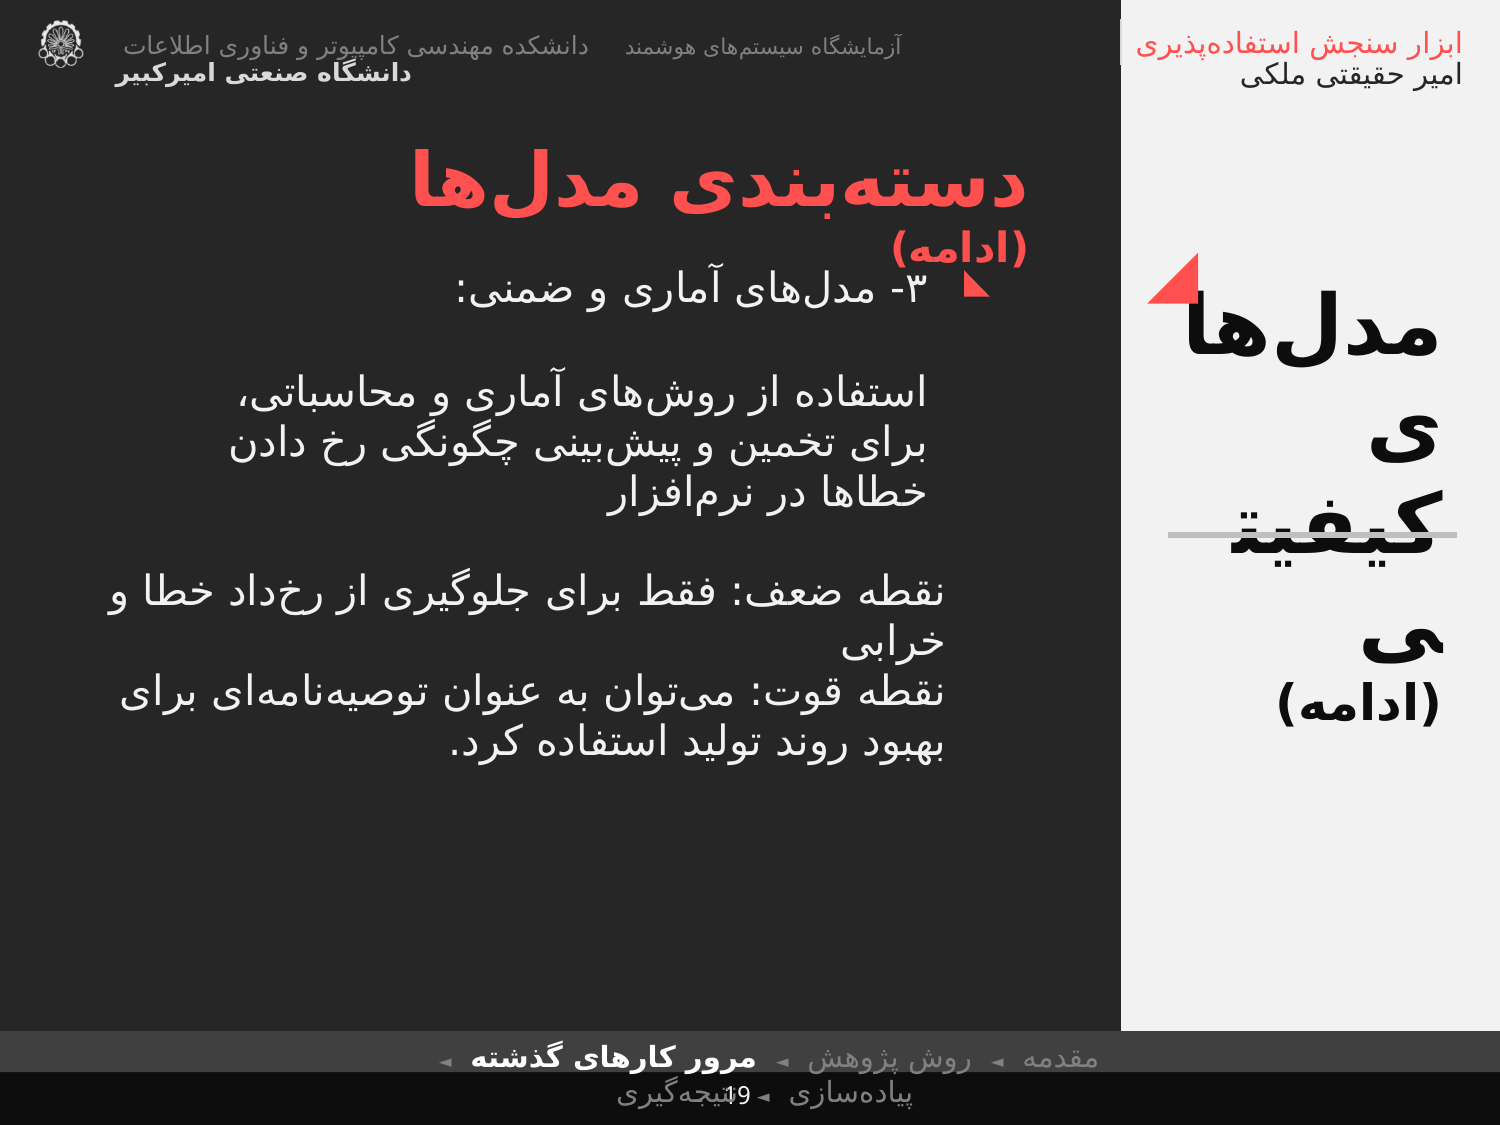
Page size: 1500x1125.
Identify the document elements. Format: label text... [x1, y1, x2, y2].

text_box استفاده از روش‌های آماری و محاسباتی، برای تخمین و پیش‌بینی چگونگی رخ دادن خطاها در نرم‌افزار [192, 357, 943, 523]
text_box دسته‌بندی مدل‌ها (ادامه) [231, 123, 1044, 236]
text_box مدل‌های کیفیتی (ادامه) [1163, 263, 1458, 533]
slide_number 19 [568, 1073, 906, 1115]
text_box نقطه ضعف: فقط برای جلوگیری از رخ‌داد خطا و خرابی نقطه قوت: می‌توان به عنوان توصیه‌نامه‌ای برای بهبود روند تولید استفاده کرد. [92, 556, 962, 772]
text_box [1144, 250, 1200, 305]
text_box [0, 1030, 1500, 1073]
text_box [28, 18, 1479, 68]
text_box ۳- مدل‌های آماری و ضمنی: [192, 253, 943, 318]
text_box [1120, 0, 1500, 1030]
text_box [963, 267, 993, 298]
text_box مقدمه 󠆭◄ روش پژوهش ◄ مرور کارهای گذشته ◄ پیاده‌سازی ◄ نتیجه‌گیری [365, 1031, 1164, 1073]
